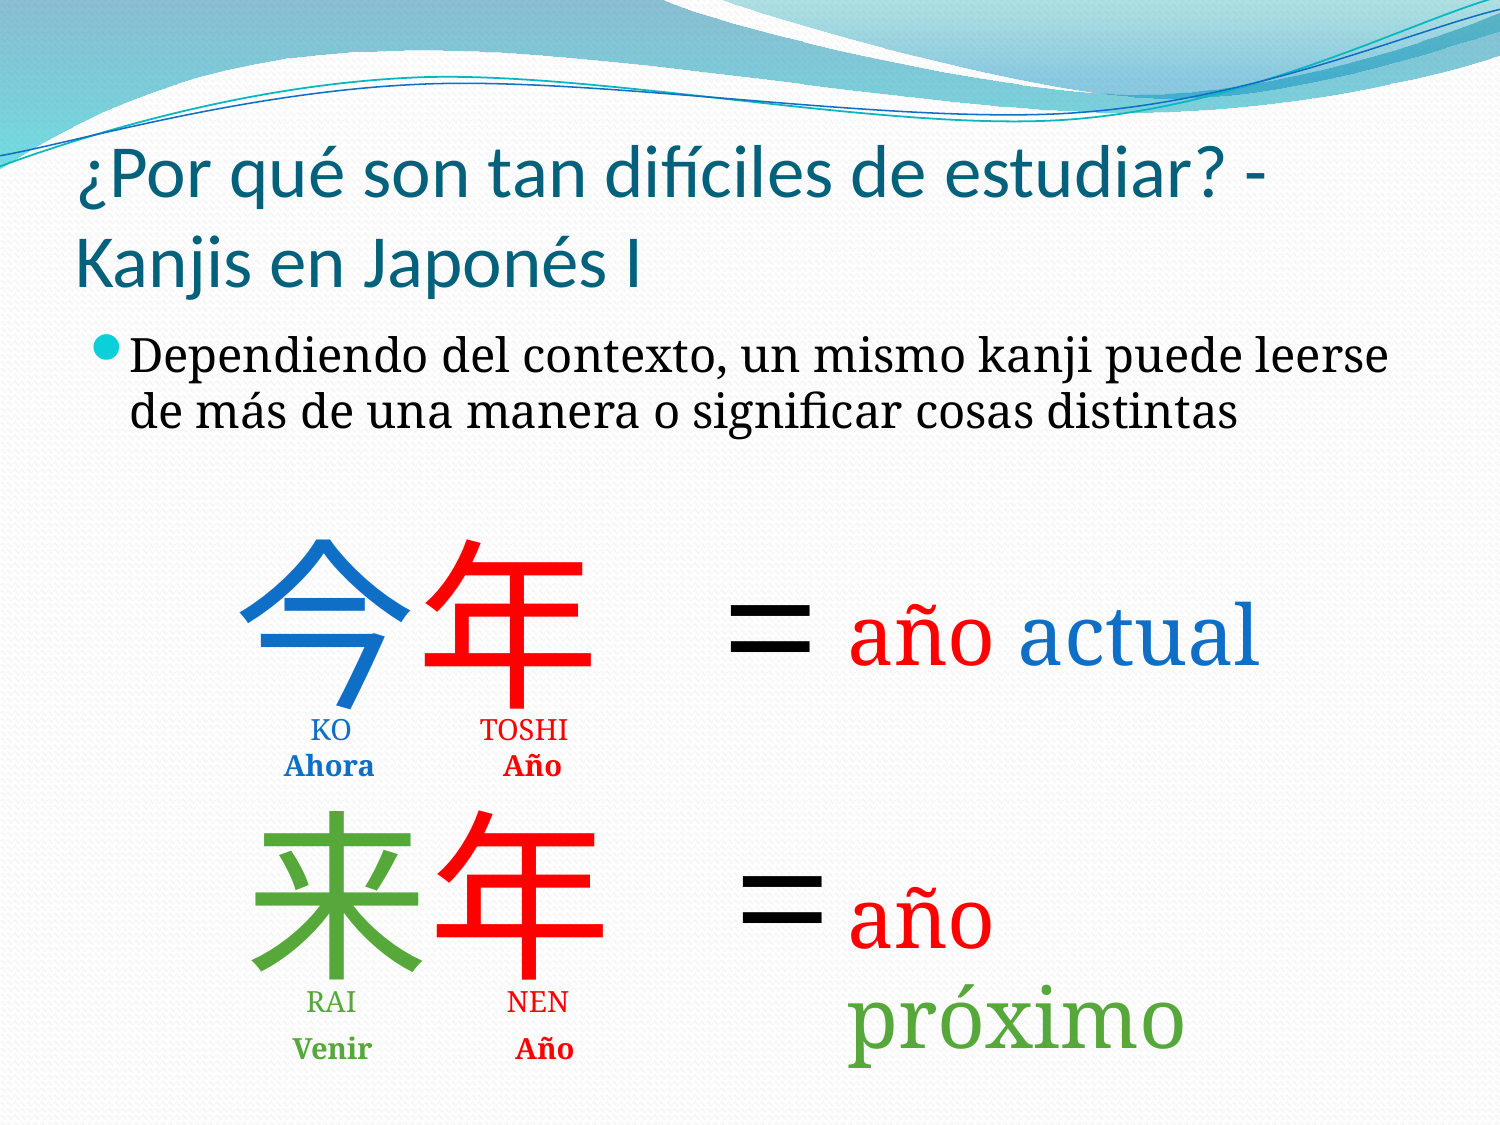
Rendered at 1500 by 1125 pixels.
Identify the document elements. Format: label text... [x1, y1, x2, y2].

text_box 今年 = [218, 503, 916, 739]
text_box año actual [832, 574, 1365, 689]
text_box Ahora Año [253, 739, 939, 790]
text_box año próximo [832, 857, 1317, 1073]
text_box Venir Año [277, 1023, 774, 1073]
text_box RAI NEN [253, 975, 750, 1026]
text_box 来年 = [230, 775, 975, 1010]
title ¿Por qué son tan difíciles de estudiar? - Kanjis en Japonés I [75, 115, 1425, 303]
list Dependiendo del contexto, un mismo kanji puede leerse de más de una manera o significar cosas distintas [75, 317, 1425, 492]
text_box KO TOSHI [265, 704, 951, 754]
